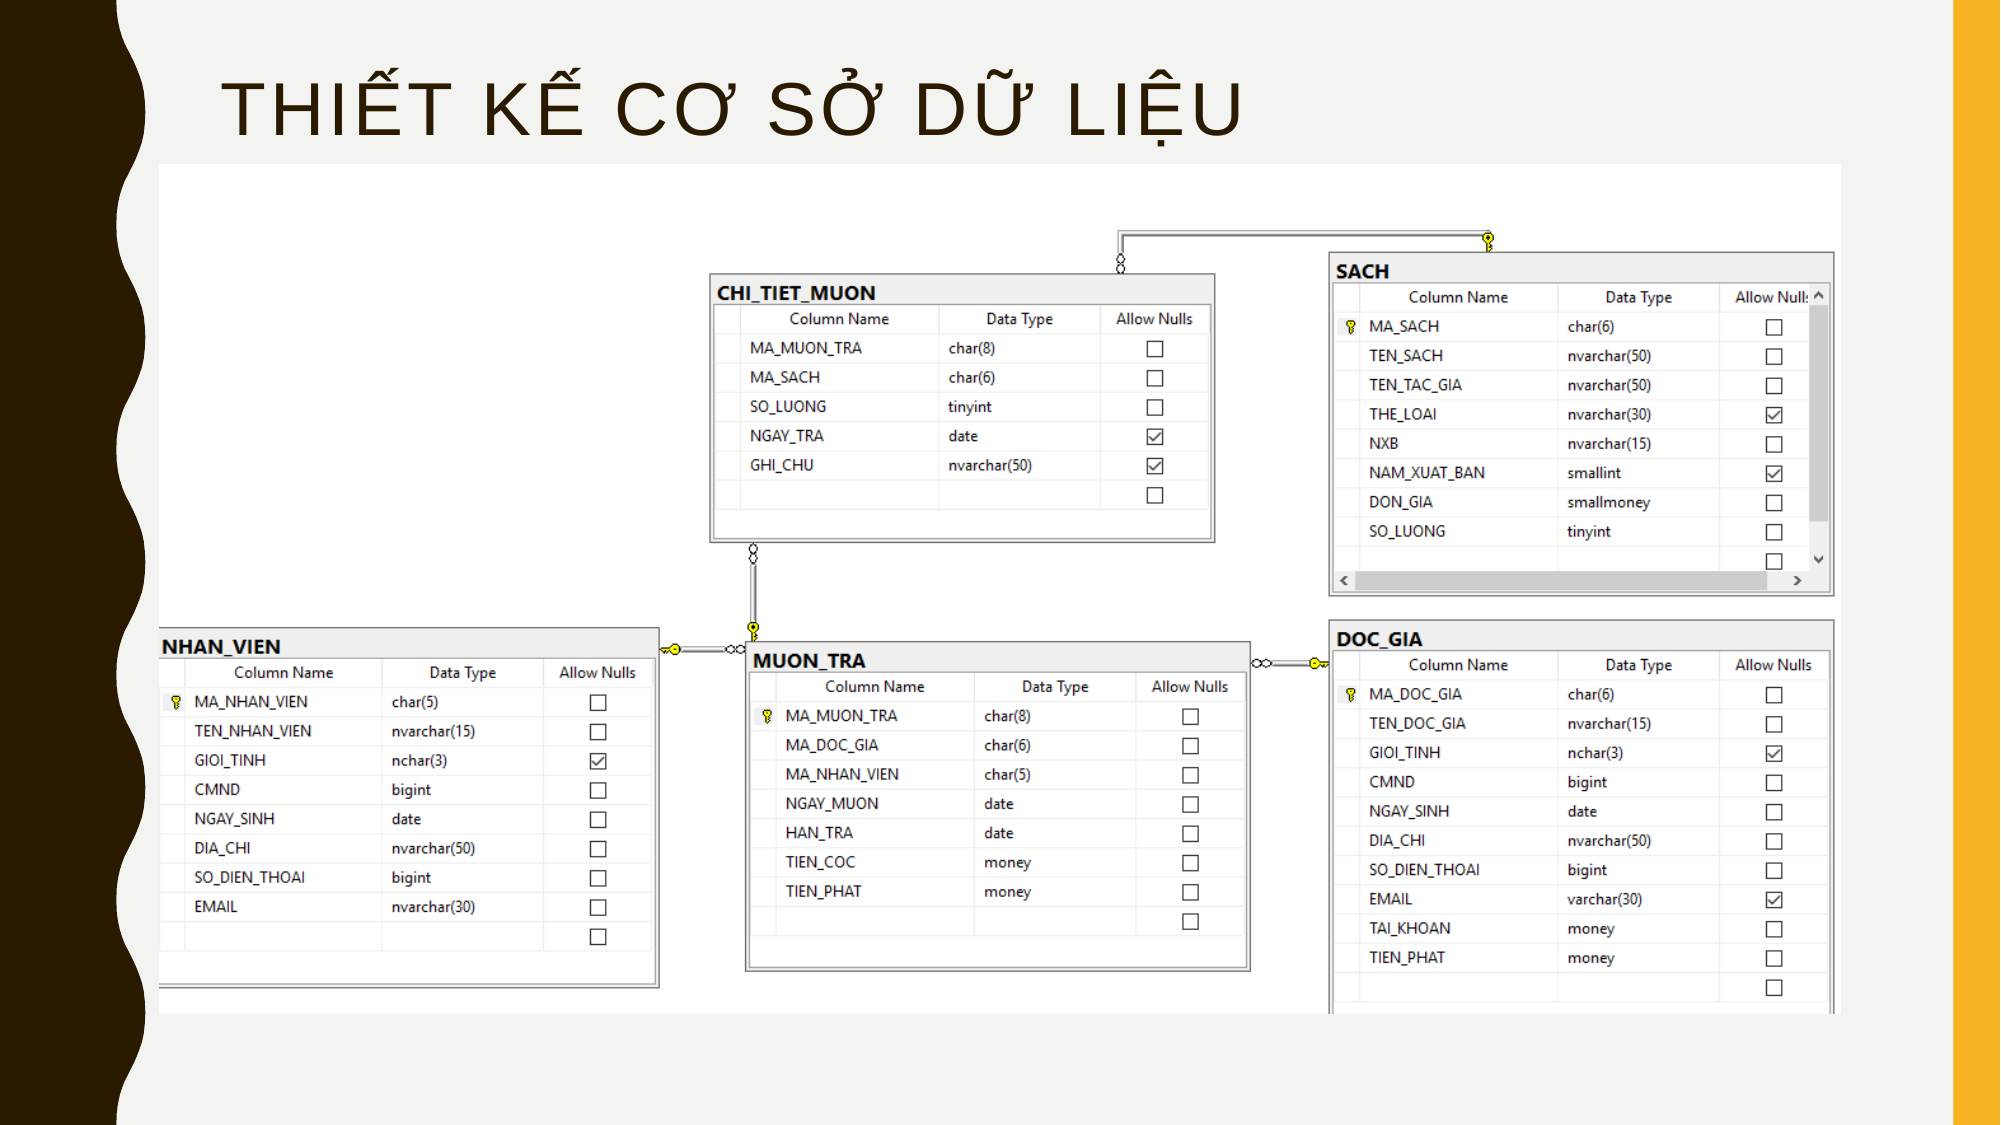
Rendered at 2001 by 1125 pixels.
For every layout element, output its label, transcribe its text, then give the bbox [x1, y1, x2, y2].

title Thiết kế cơ sở dữ liệu [205, 62, 1875, 186]
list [159, 164, 1841, 1014]
